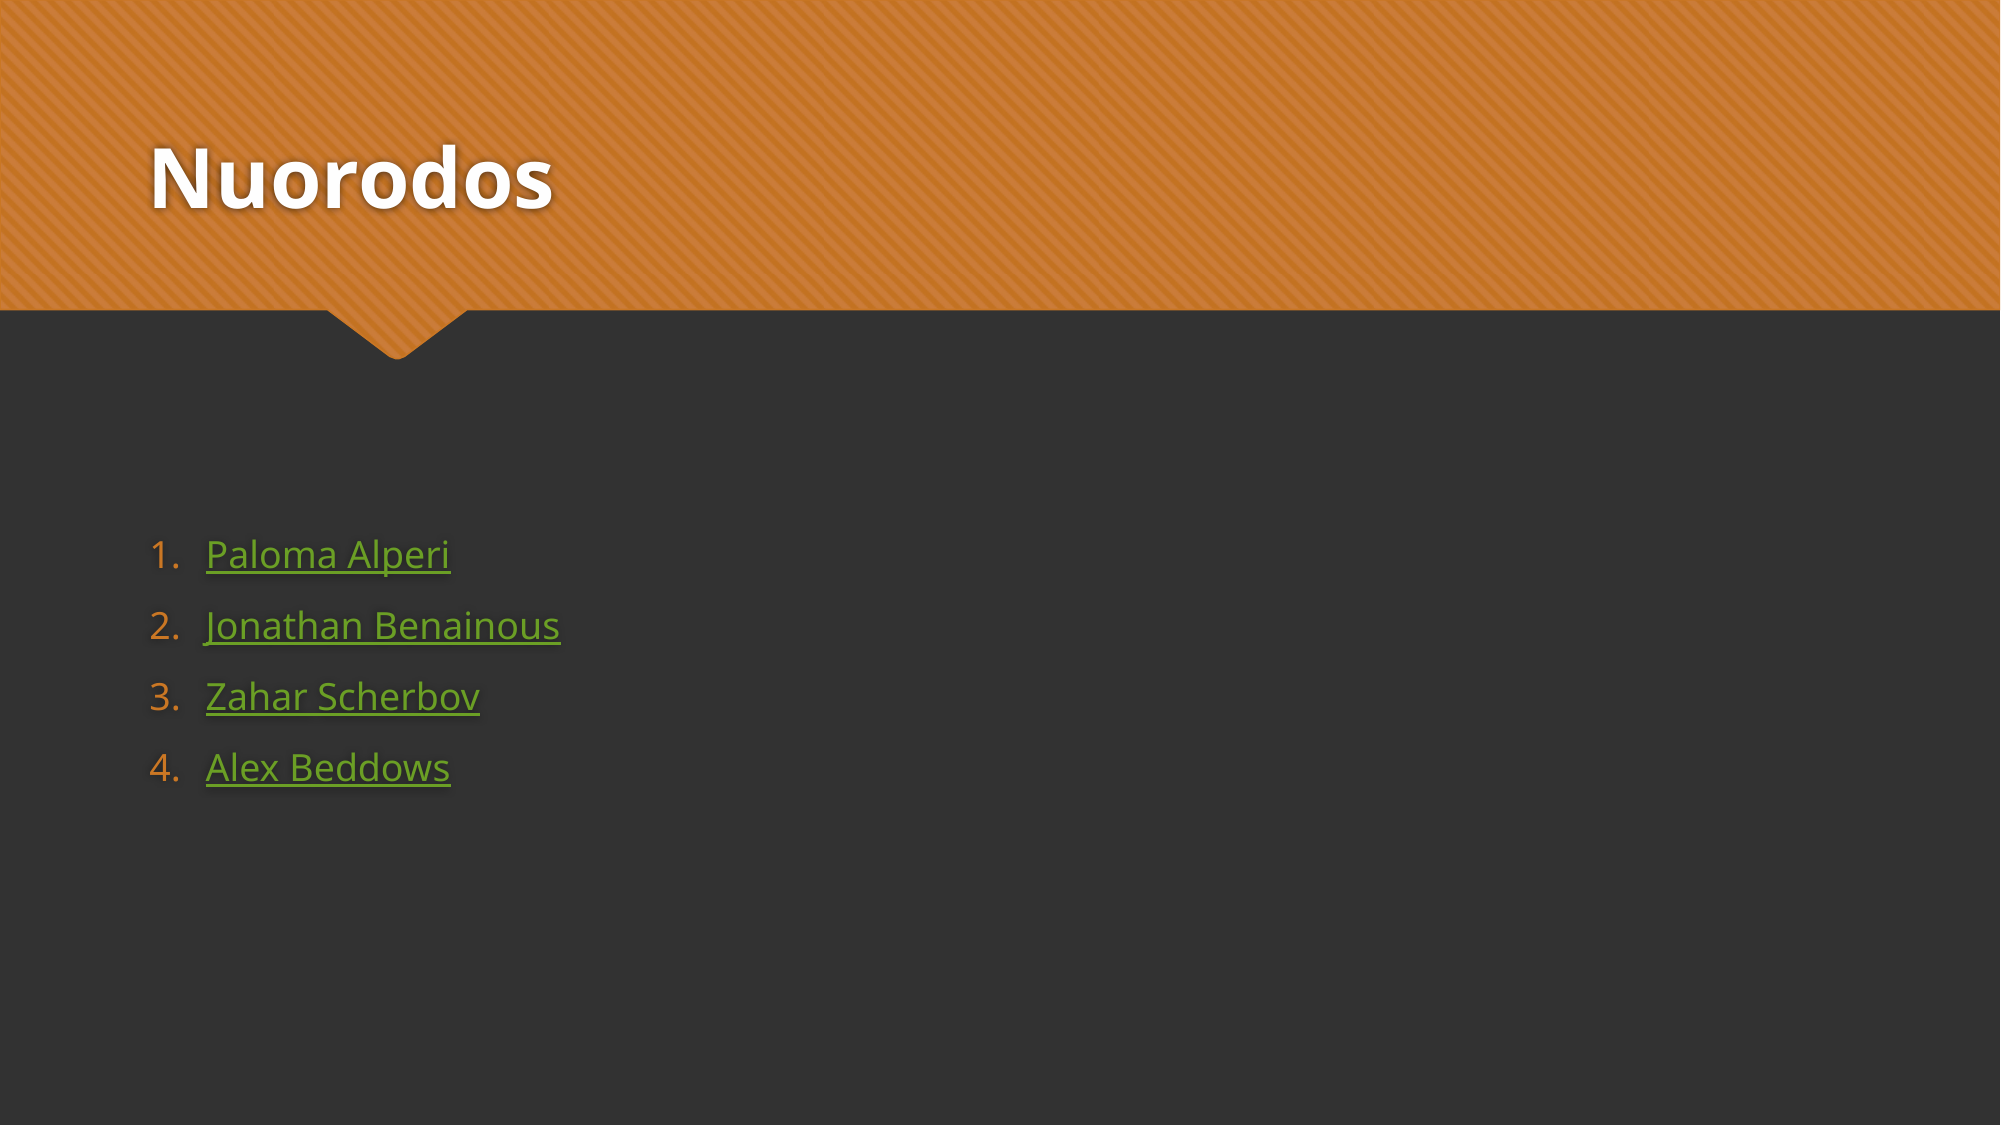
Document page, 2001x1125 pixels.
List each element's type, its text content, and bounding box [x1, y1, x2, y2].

title Nuorodos [132, 73, 1868, 233]
list Paloma Alperi Jonathan Benainous Zahar Scherbov Alex Beddows [134, 364, 1866, 962]
